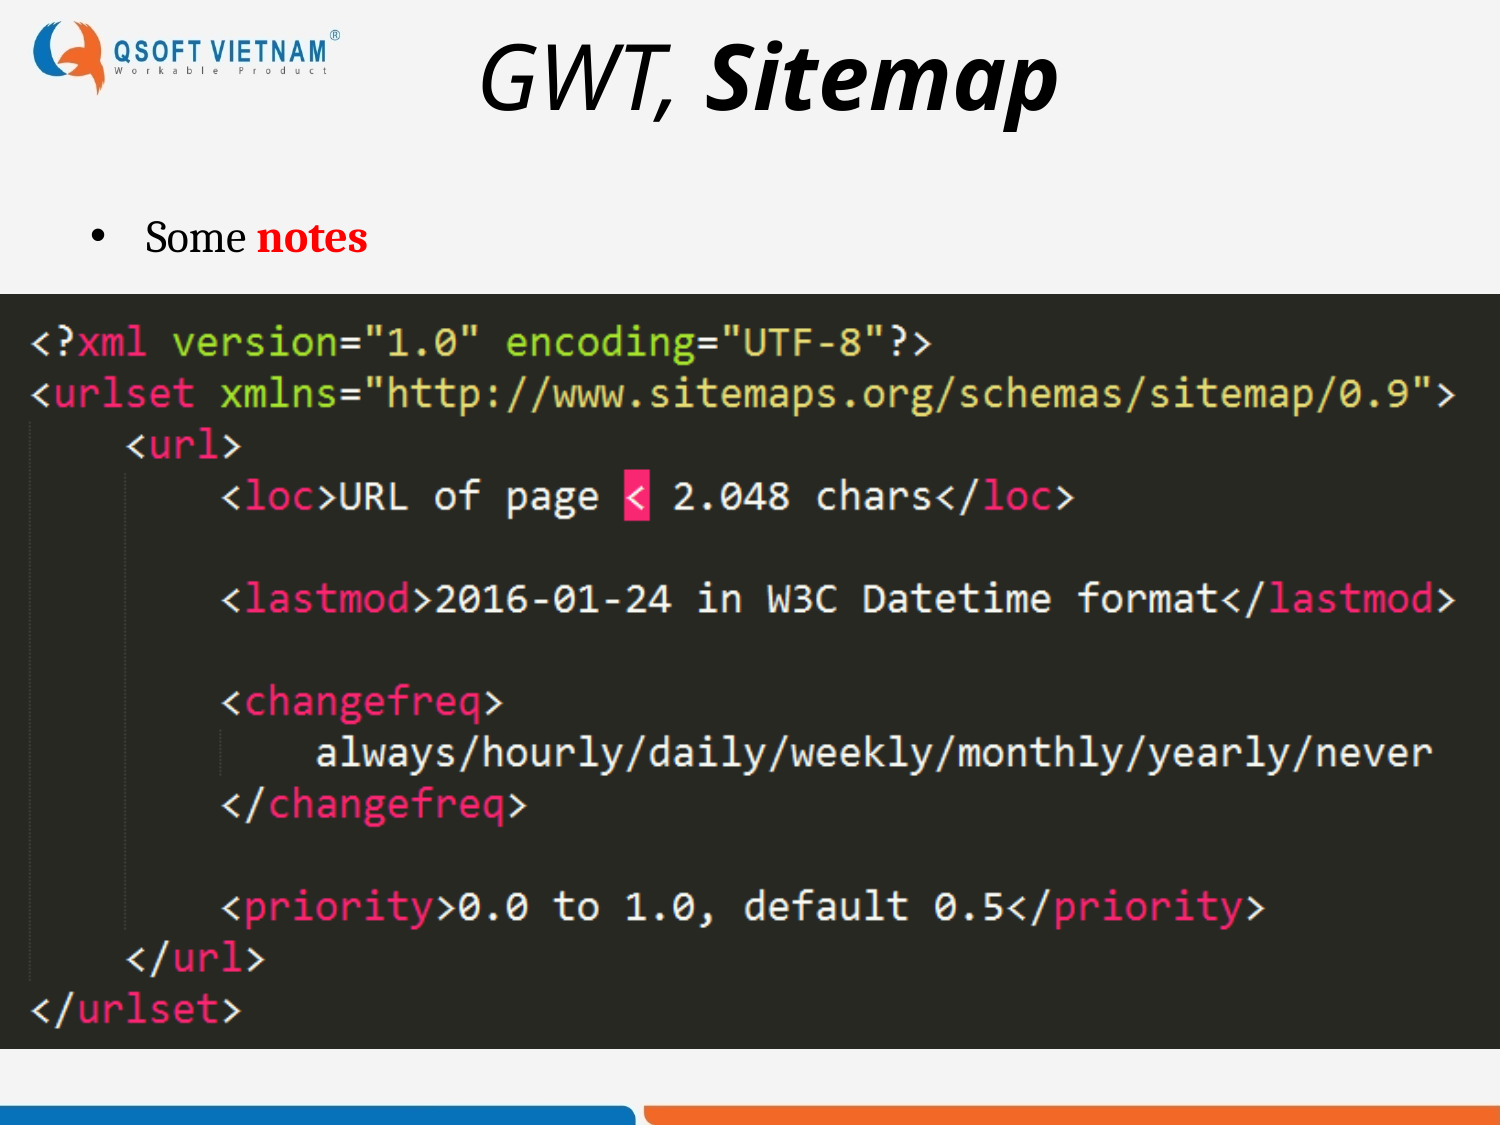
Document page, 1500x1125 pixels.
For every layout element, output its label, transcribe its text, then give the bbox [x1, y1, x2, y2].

title GWT, Sitemap [93, 13, 1445, 135]
list Some notes [74, 199, 1426, 293]
picture [0, 0, 1500, 1125]
